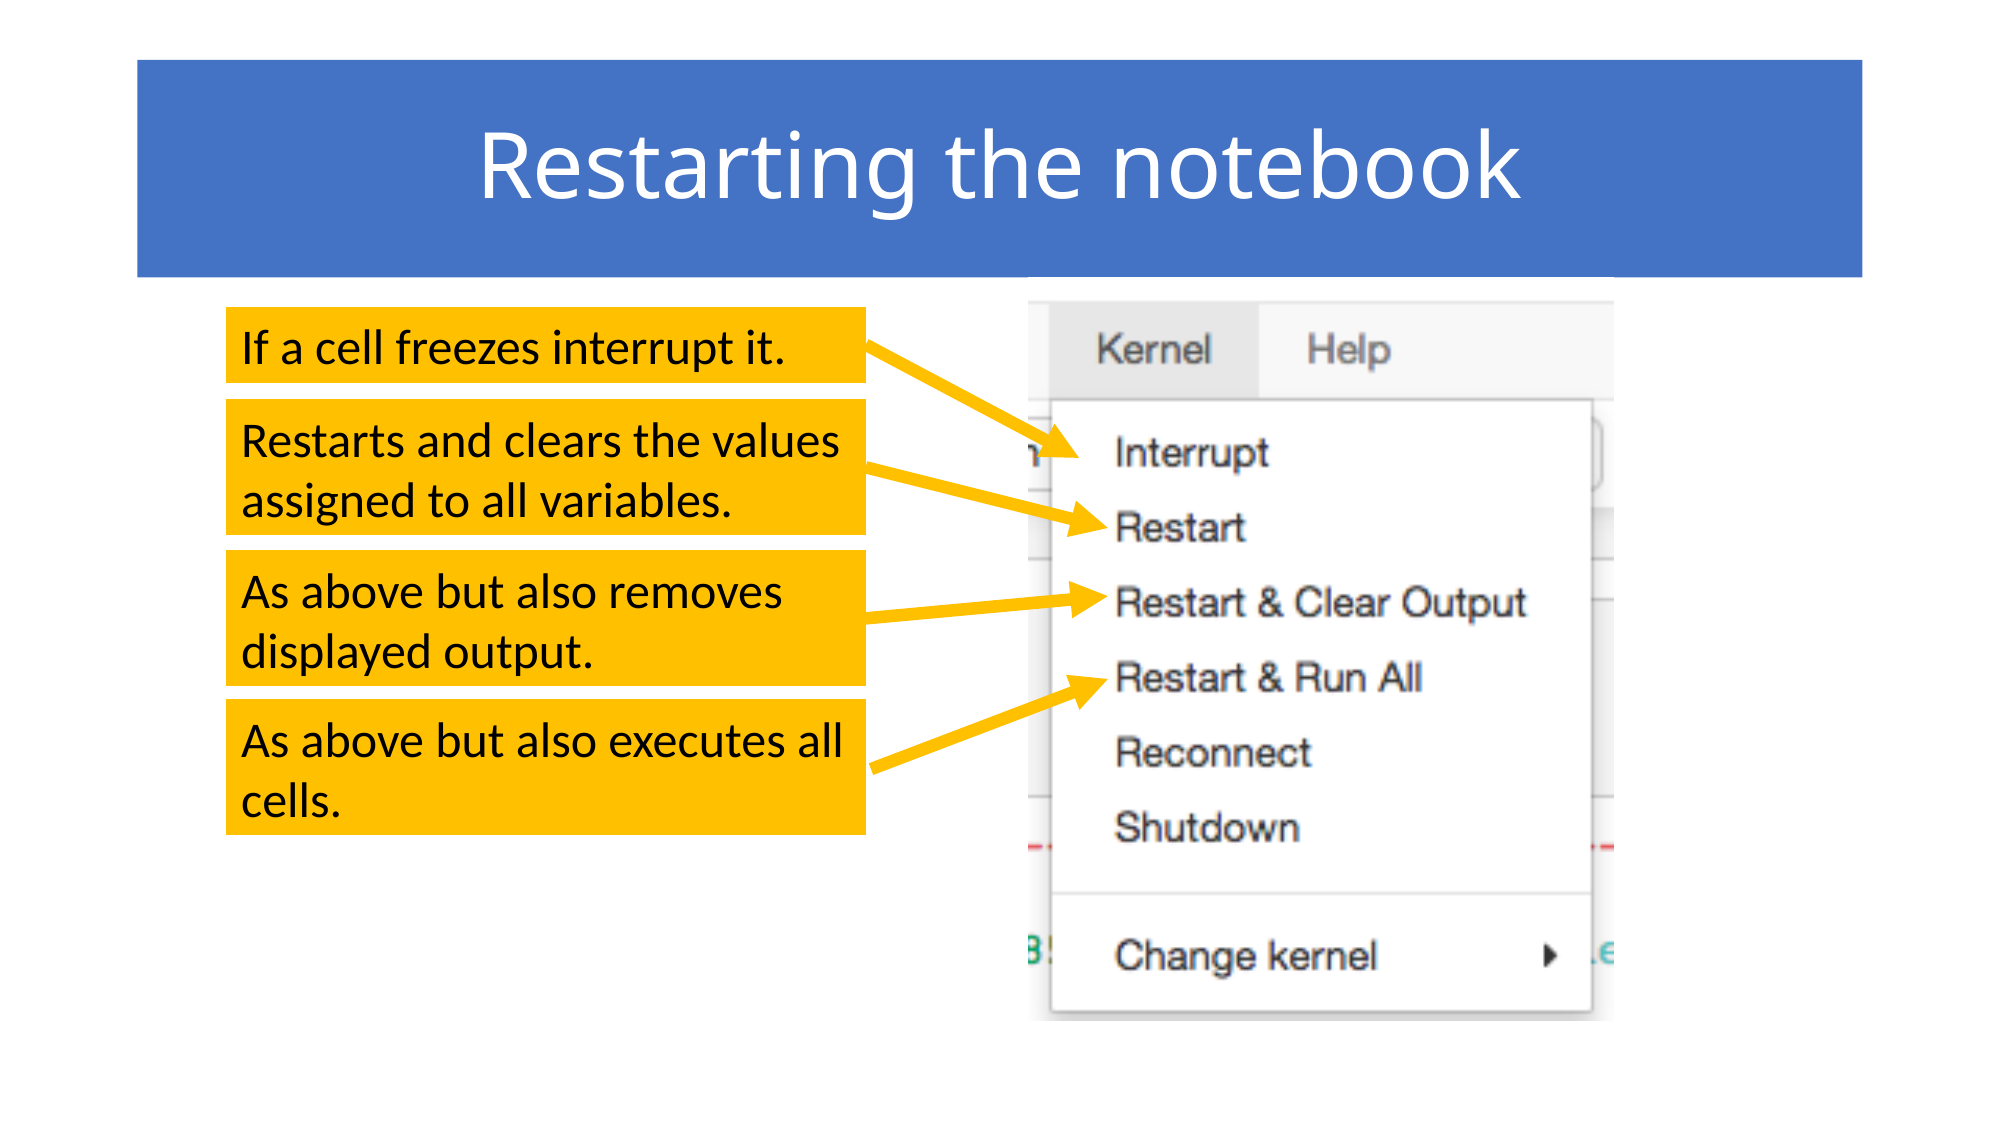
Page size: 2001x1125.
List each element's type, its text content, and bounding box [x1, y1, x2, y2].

text_box Restarts and clears the values assigned to all variables. [226, 399, 866, 535]
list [1028, 277, 1614, 1021]
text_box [865, 596, 1108, 620]
title Restarting the notebook [137, 59, 1863, 278]
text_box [871, 678, 1108, 770]
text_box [865, 468, 1108, 528]
text_box If a cell freezes interrupt it. [226, 307, 866, 383]
text_box As above but also executes all cells. [226, 699, 866, 835]
text_box As above but also removes displayed output. [226, 550, 866, 686]
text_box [865, 345, 1079, 458]
